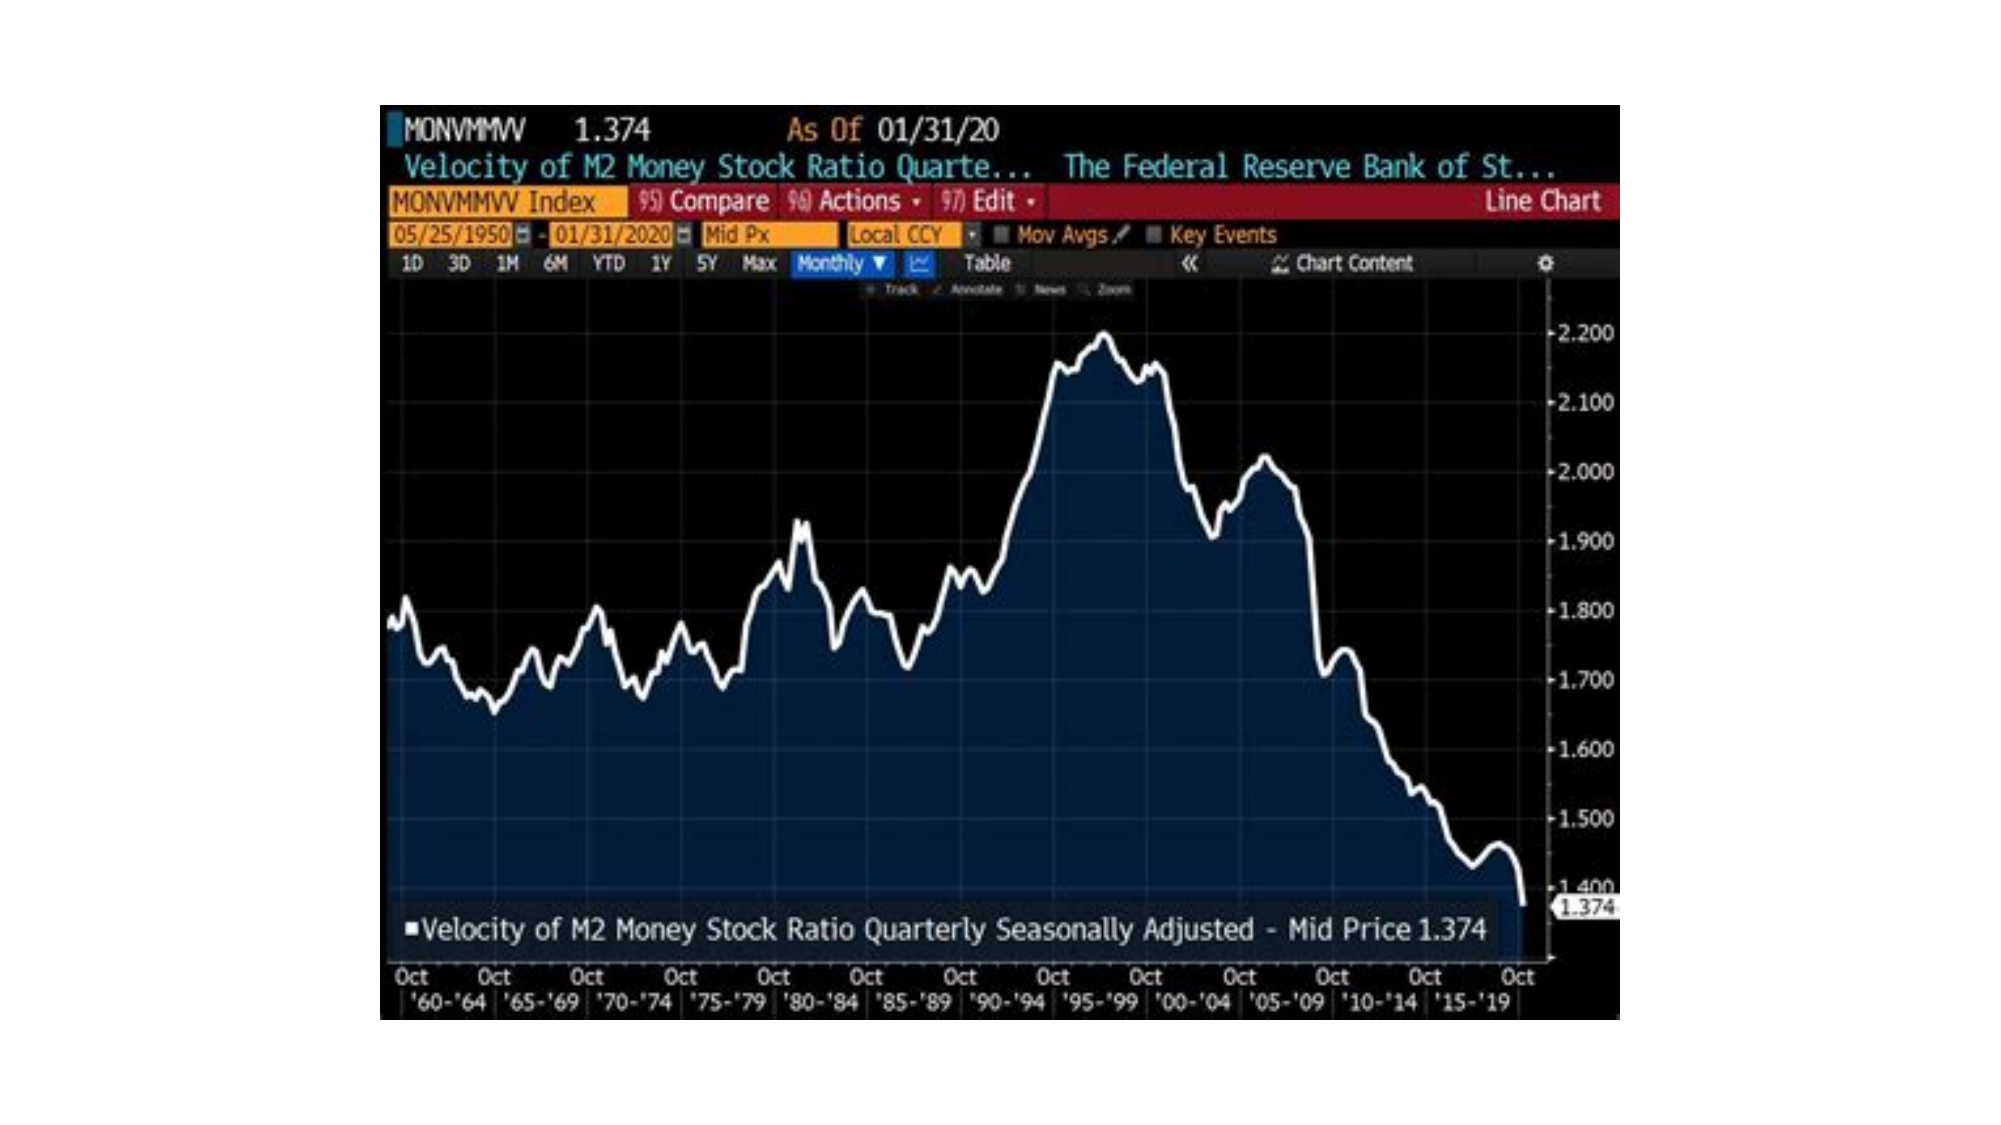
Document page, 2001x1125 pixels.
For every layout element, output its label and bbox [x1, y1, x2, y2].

picture [380, 105, 1620, 1020]
